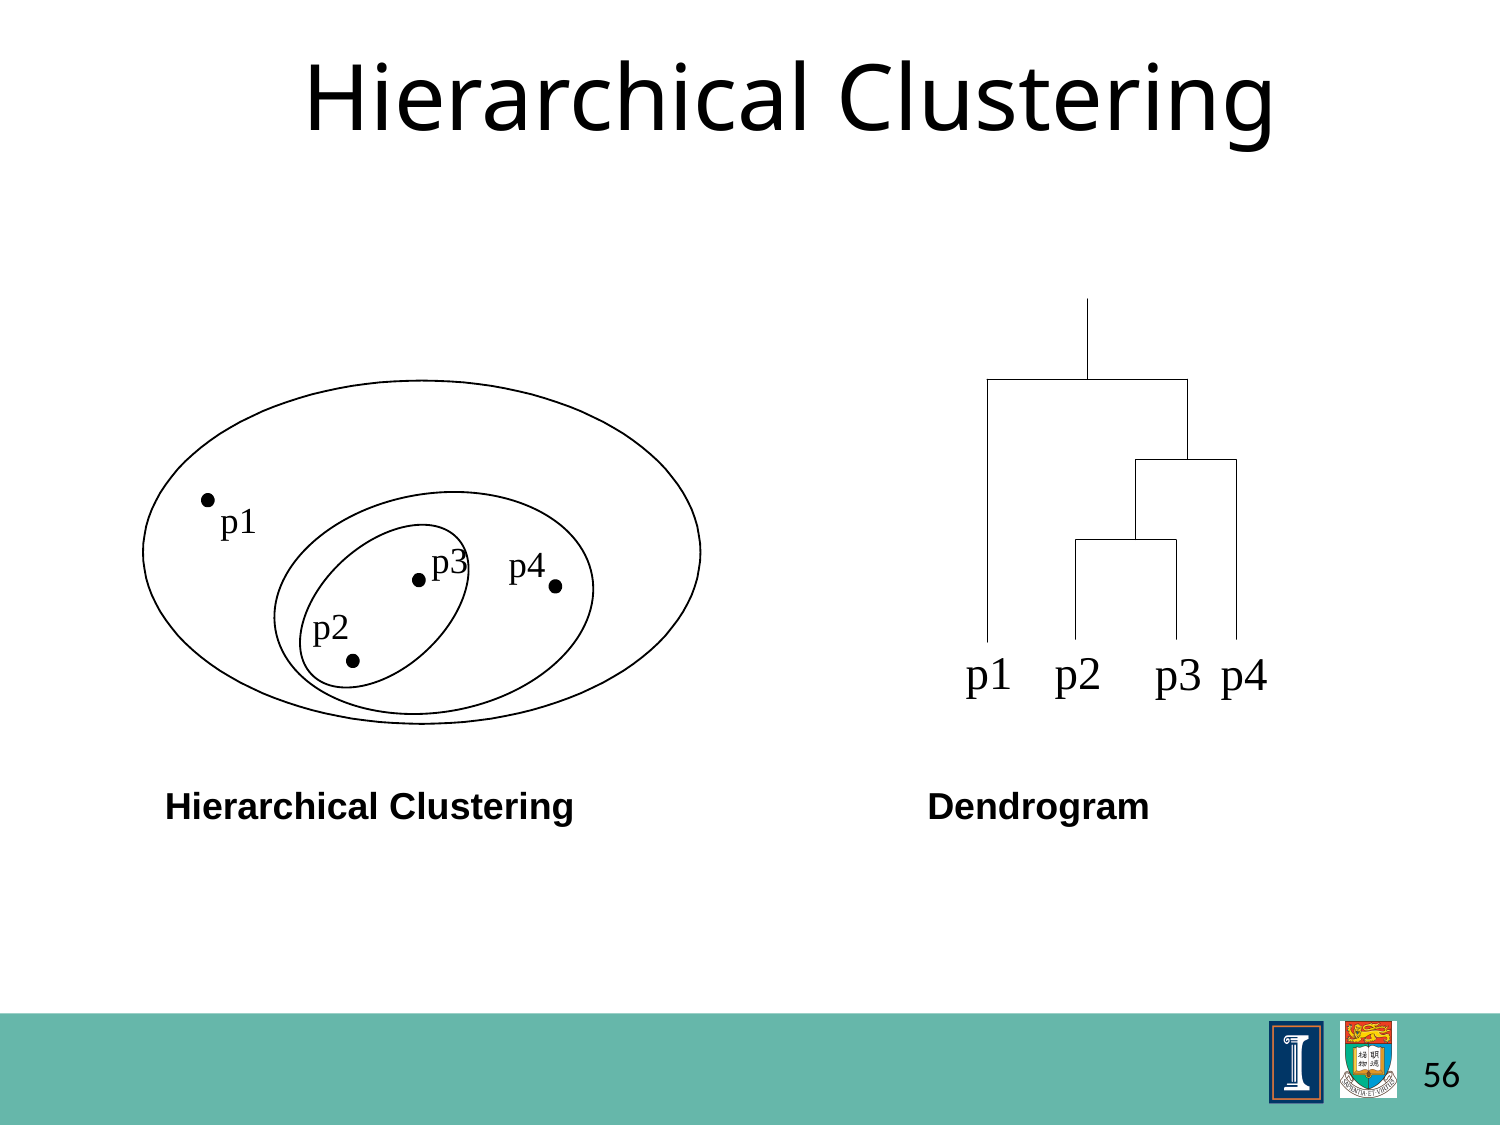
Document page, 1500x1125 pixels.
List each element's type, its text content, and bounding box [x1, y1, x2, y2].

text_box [937, 295, 1300, 763]
text_box Hierarchical Clustering [150, 774, 700, 835]
picture [1340, 1021, 1397, 1098]
picture [1269, 1021, 1324, 1104]
slide_number 56 [1407, 1042, 1500, 1103]
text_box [137, 374, 706, 745]
text_box Dendrogram [912, 774, 1463, 835]
title Hierarchical Clustering [287, 55, 1500, 147]
